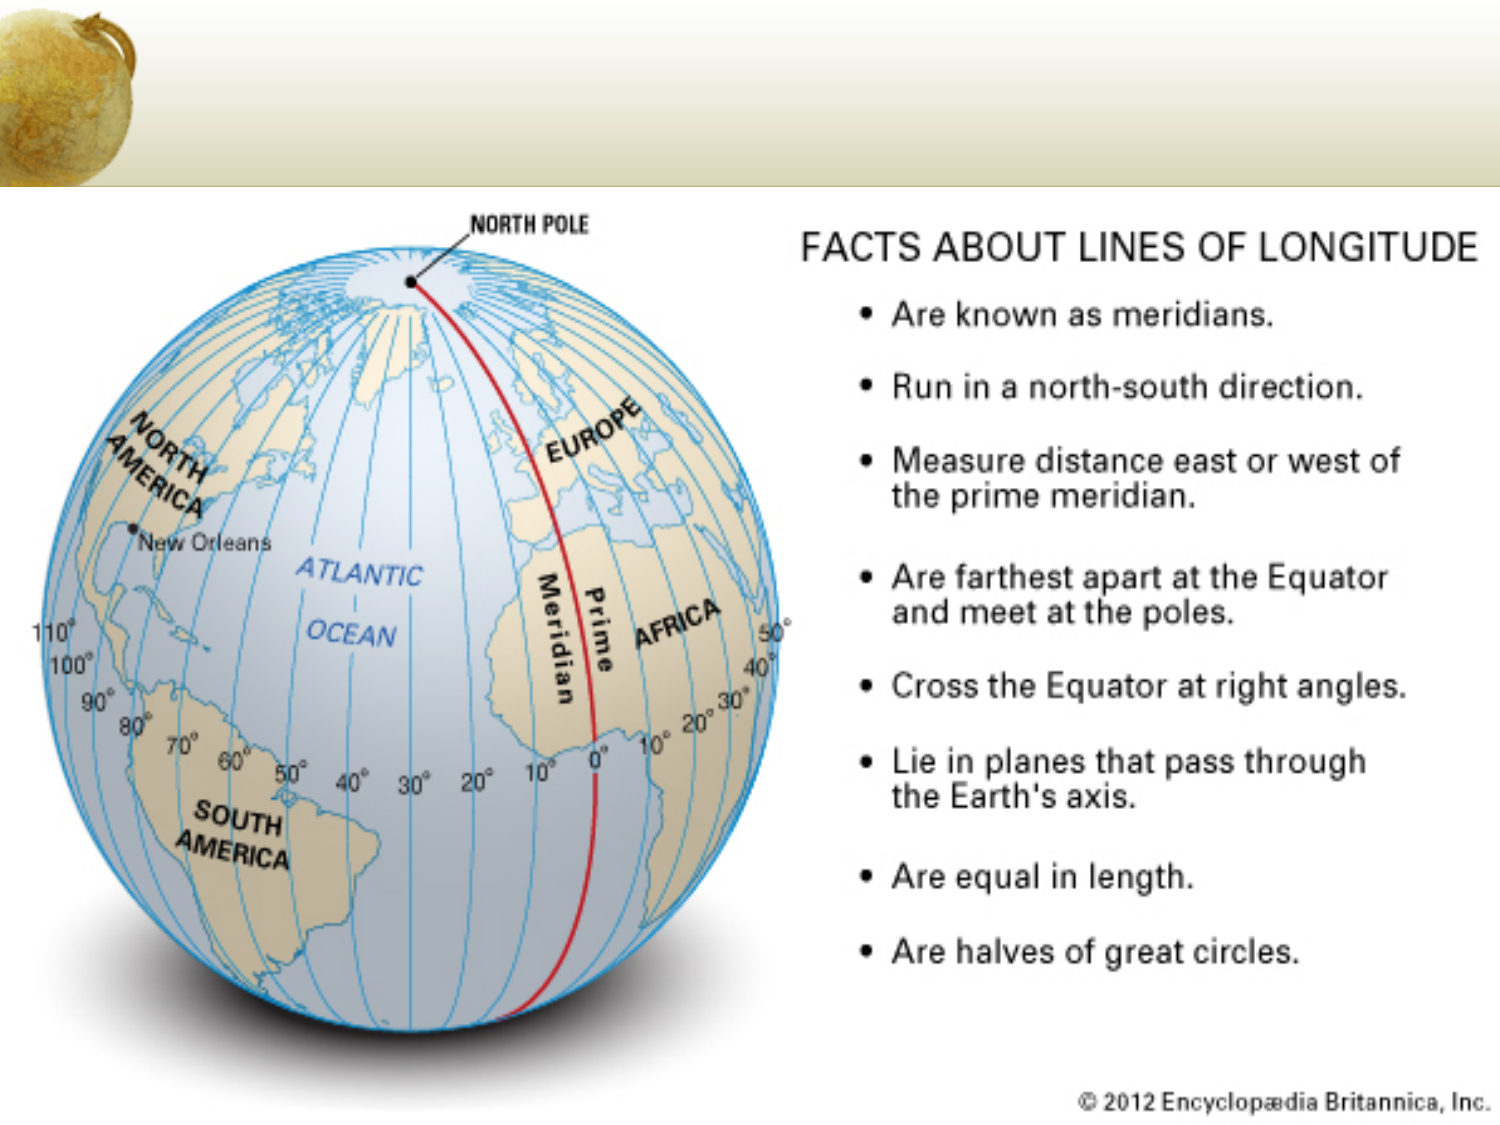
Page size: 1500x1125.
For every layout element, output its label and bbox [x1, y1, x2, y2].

list [0, 187, 1500, 1125]
picture [0, 0, 1500, 187]
